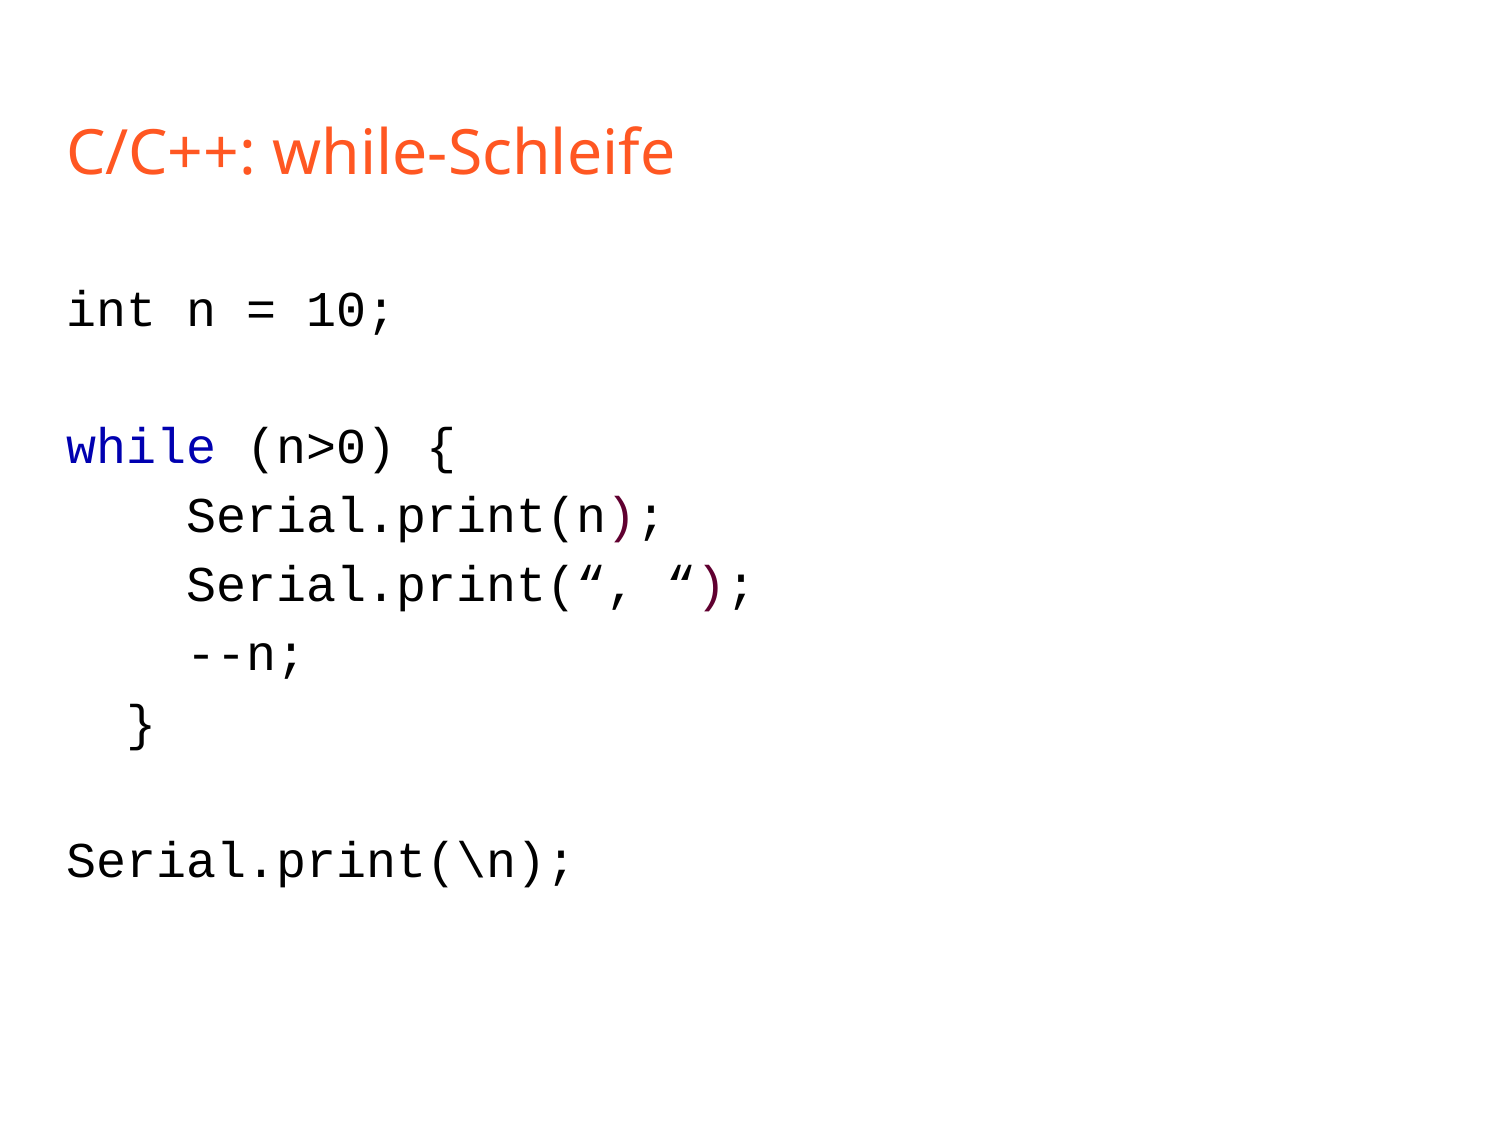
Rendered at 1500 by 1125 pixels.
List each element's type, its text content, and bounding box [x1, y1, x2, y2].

title C/C++: while-Schleife [51, 97, 1449, 223]
list int n = 10; while (n>0) { Serial.print(n); Serial.print(“, “); --n; } Serial.print(\n); [51, 252, 1449, 1000]
